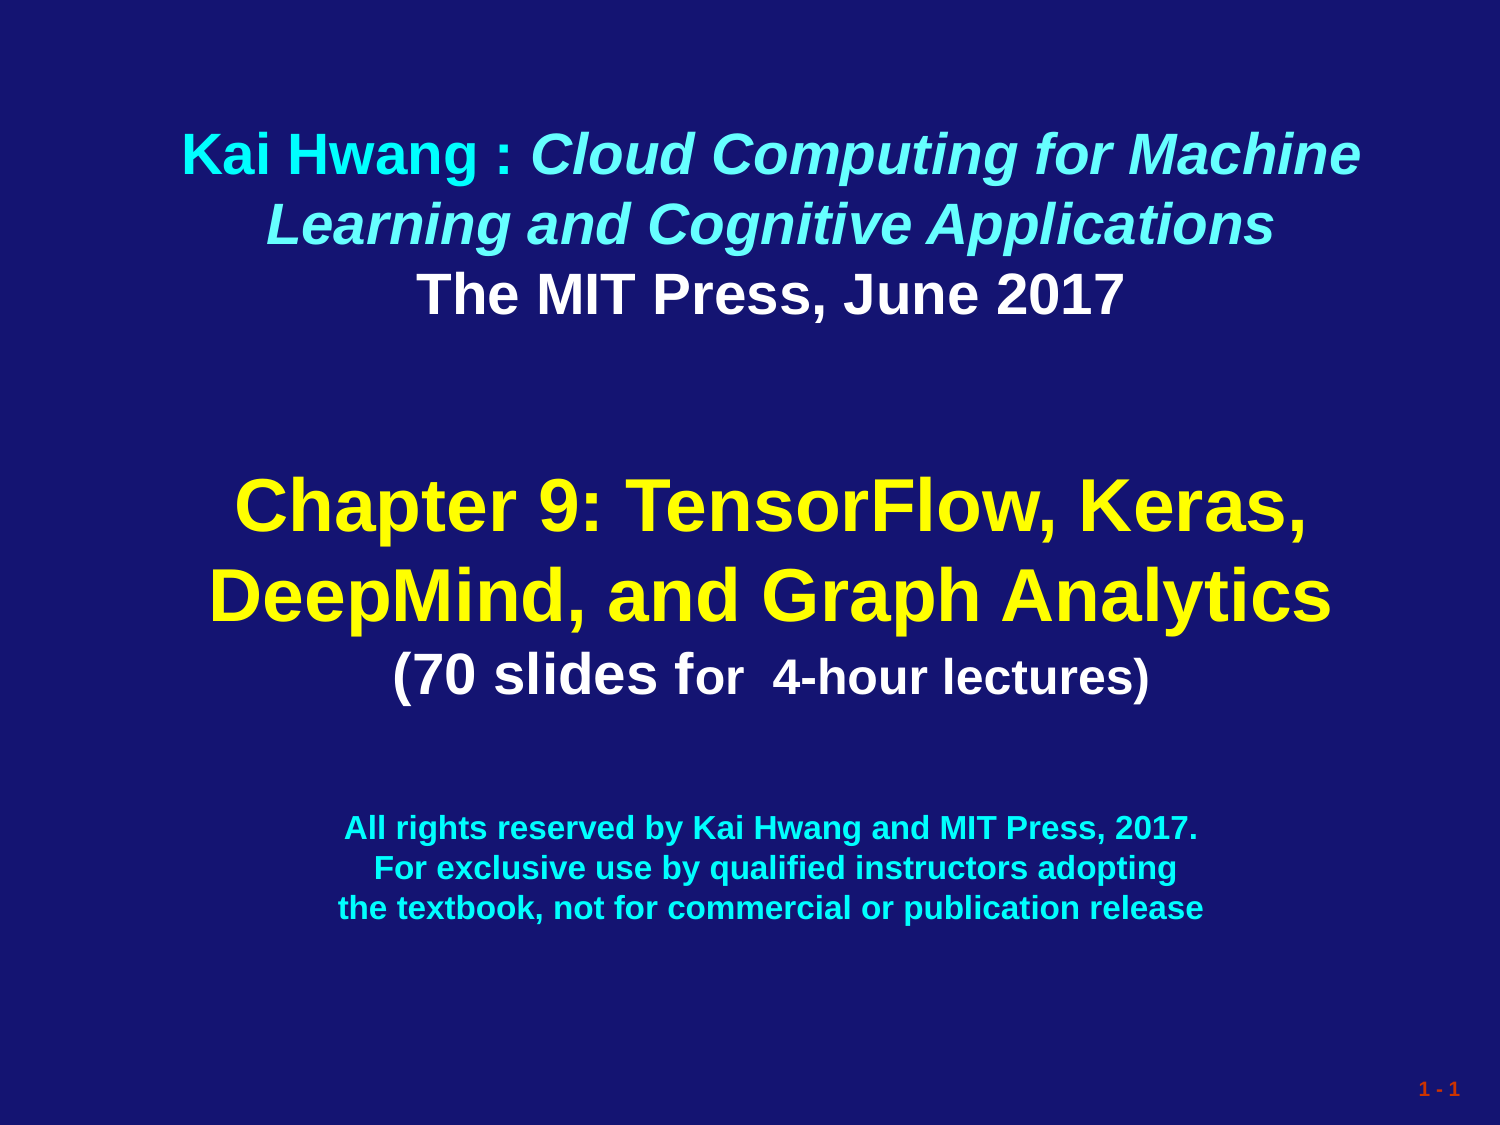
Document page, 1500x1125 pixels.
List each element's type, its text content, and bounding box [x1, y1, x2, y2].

title Kai Hwang : Cloud Computing for Machine Learning and Cognitive Applications The MIT Press, June 2017 Chapter 9: TensorFlow, Keras, DeepMind, and Graph Analytics (70 slides for 4-hour lectures) All rights reserved by Kai Hwang and MIT Press, 2017. For exclusive use by qualified instructors adopting the textbook, not for commercial or publication release [101, 89, 1443, 934]
